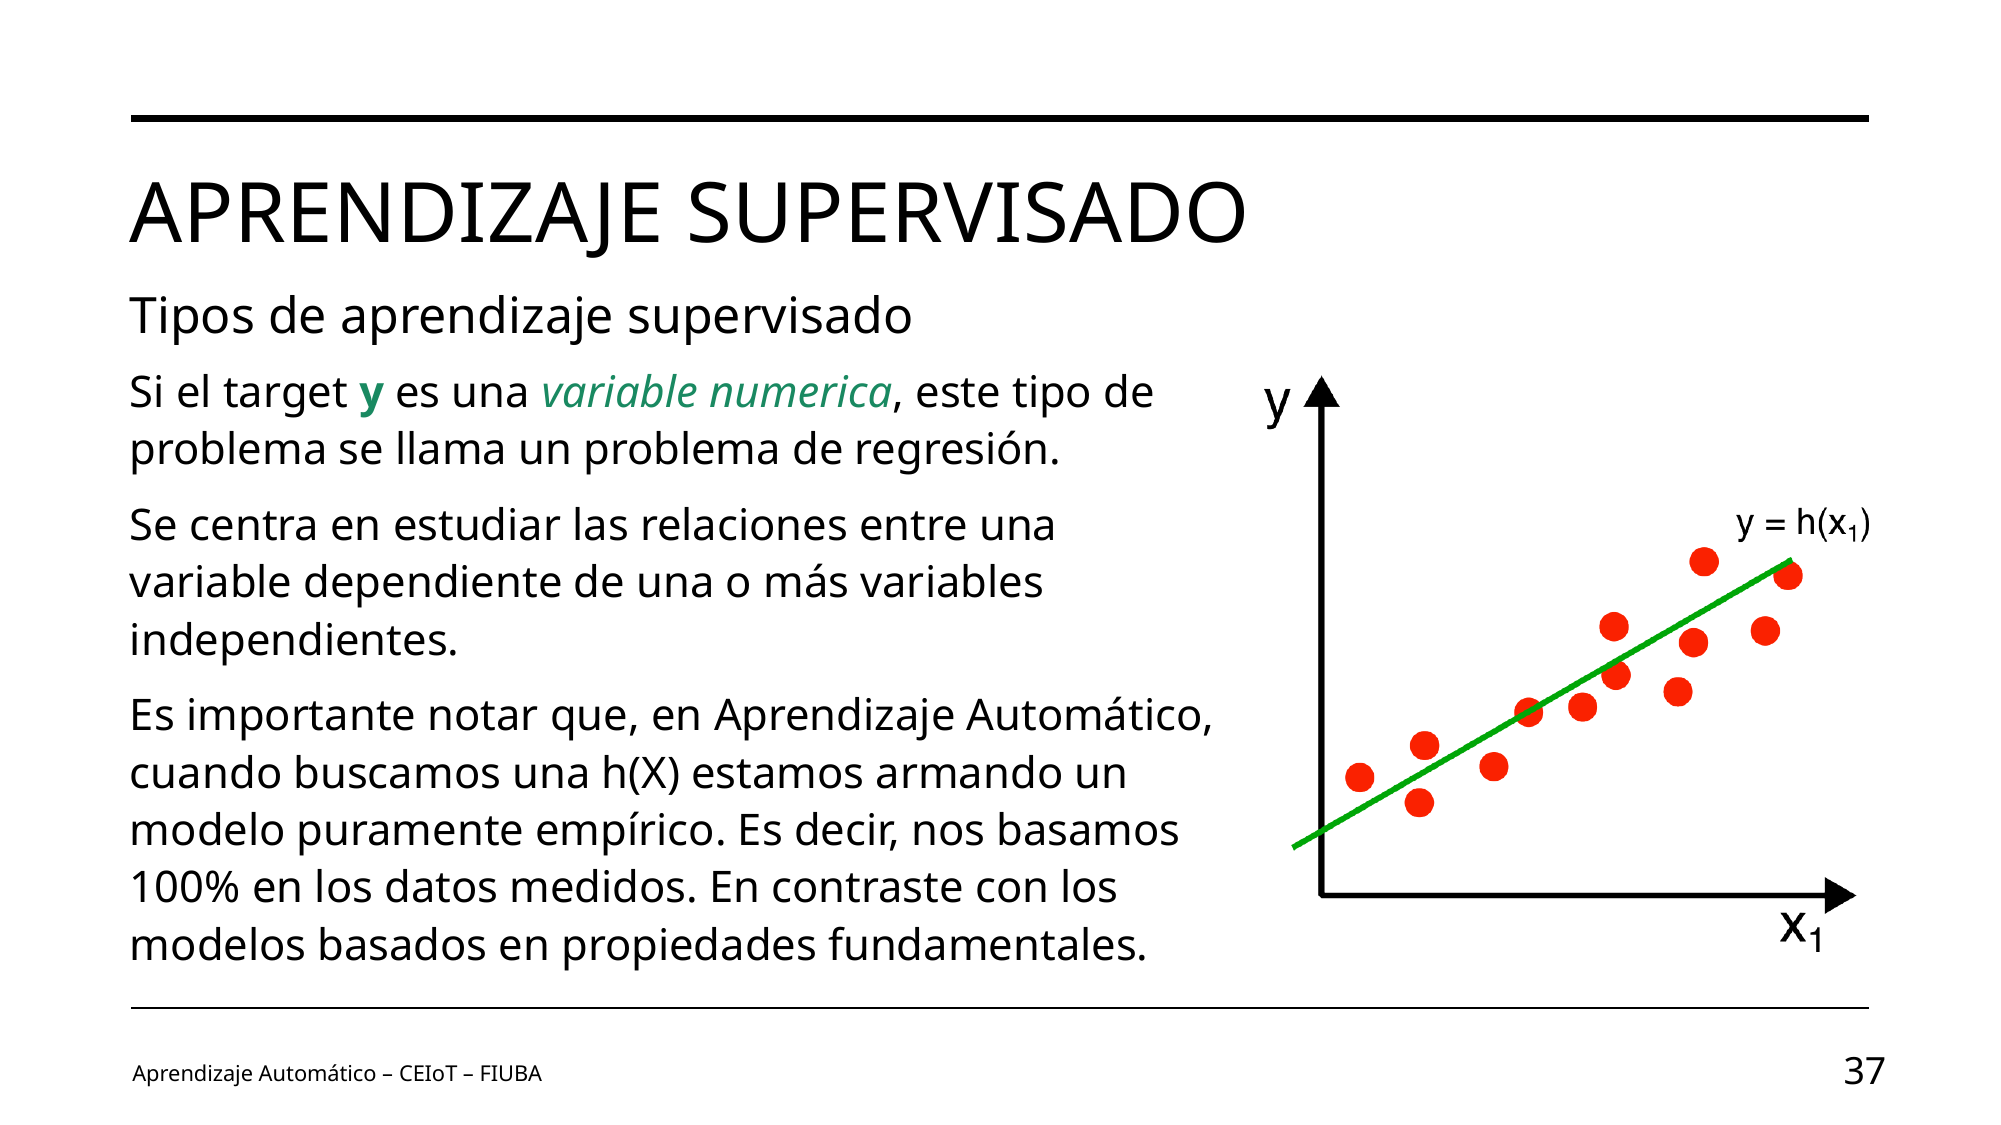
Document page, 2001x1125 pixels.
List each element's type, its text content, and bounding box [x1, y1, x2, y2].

list Si el target y es una variable numerica, este tipo de problema se llama un problema de regresión. Se centra en estudiar las relaciones entre una variable dependiente de una o más variables independientes. Es importante notar que, en Aprendizaje Automático, cuando buscamos una h(X) estamos armando un modelo puramente empírico. Es decir, nos basamos 100% en los datos medidos. En contraste con los modelos basados en propiedades fundamentales. [114, 351, 1239, 999]
slide_number 37 [1791, 1042, 1902, 1103]
footer Aprendizaje Automático – CEIoT – FIUBA [117, 1042, 862, 1103]
title Aprendizaje supervisado [114, 151, 1869, 377]
text_box Tipos de aprendizaje supervisado [114, 275, 1377, 351]
picture [1263, 375, 1869, 952]
